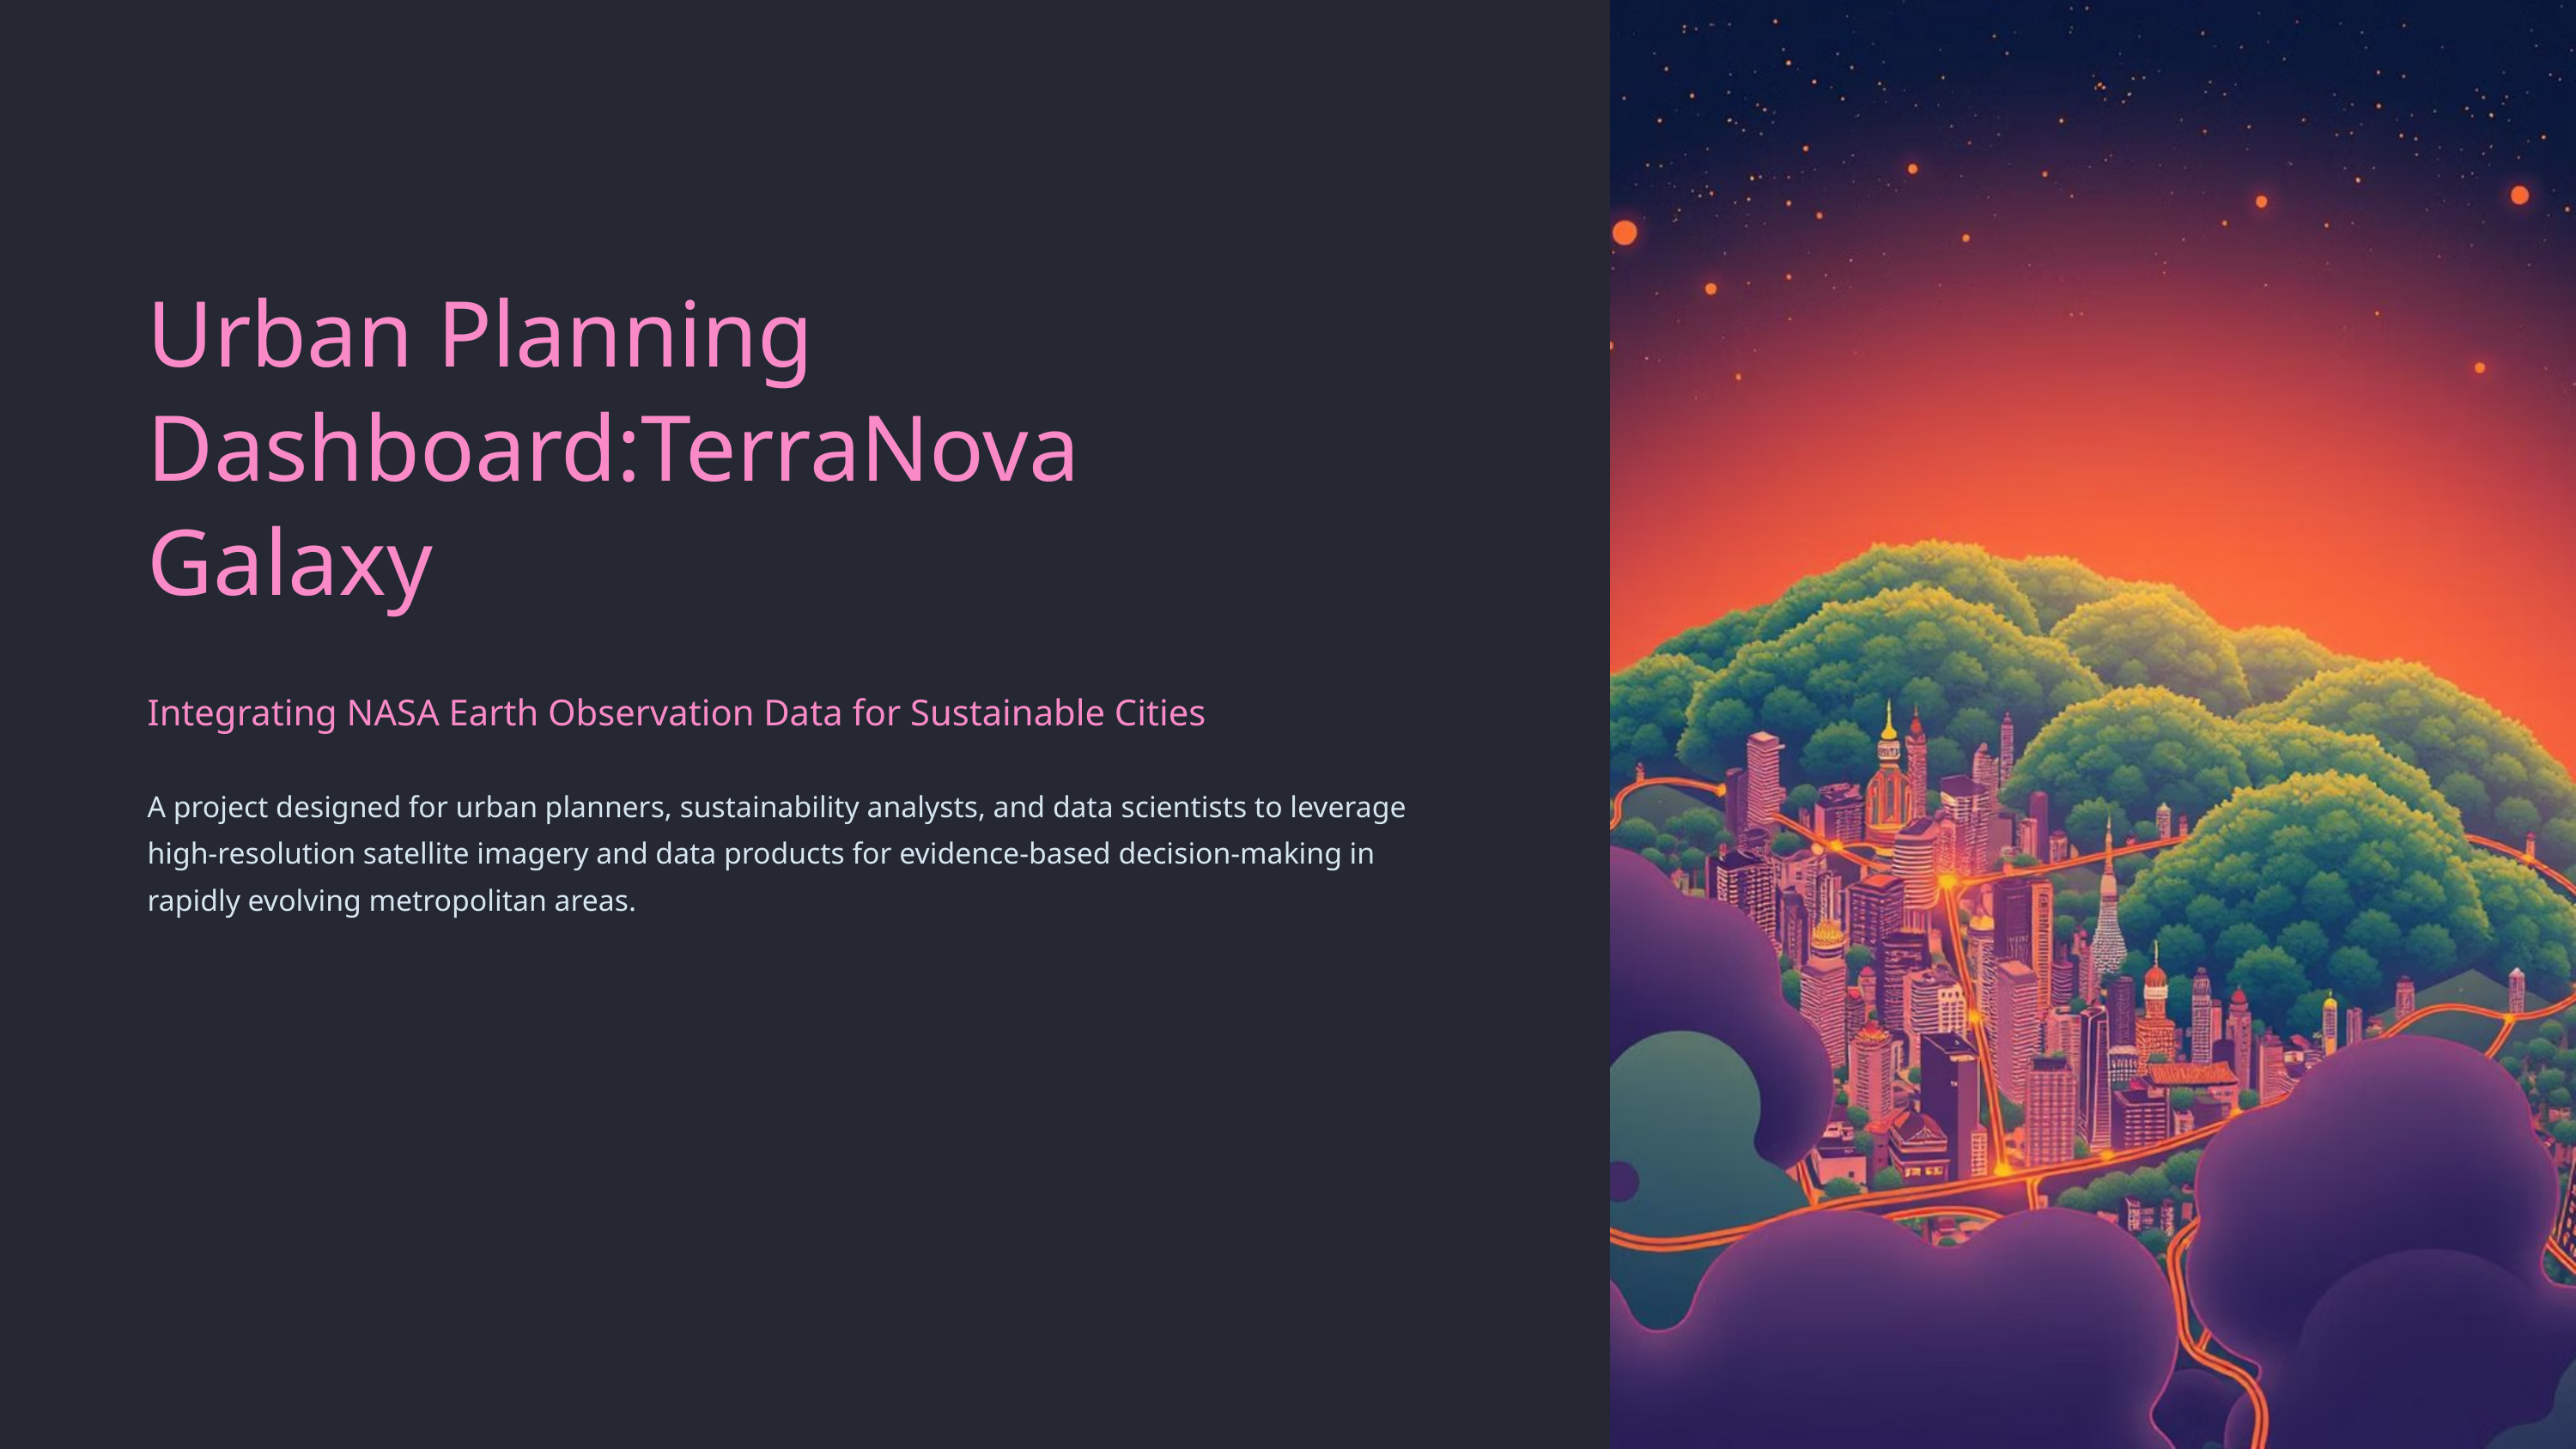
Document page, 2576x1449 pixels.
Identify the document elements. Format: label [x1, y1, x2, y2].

text_box [1609, 0, 2576, 1449]
text_box [0, 0, 1607, 1449]
